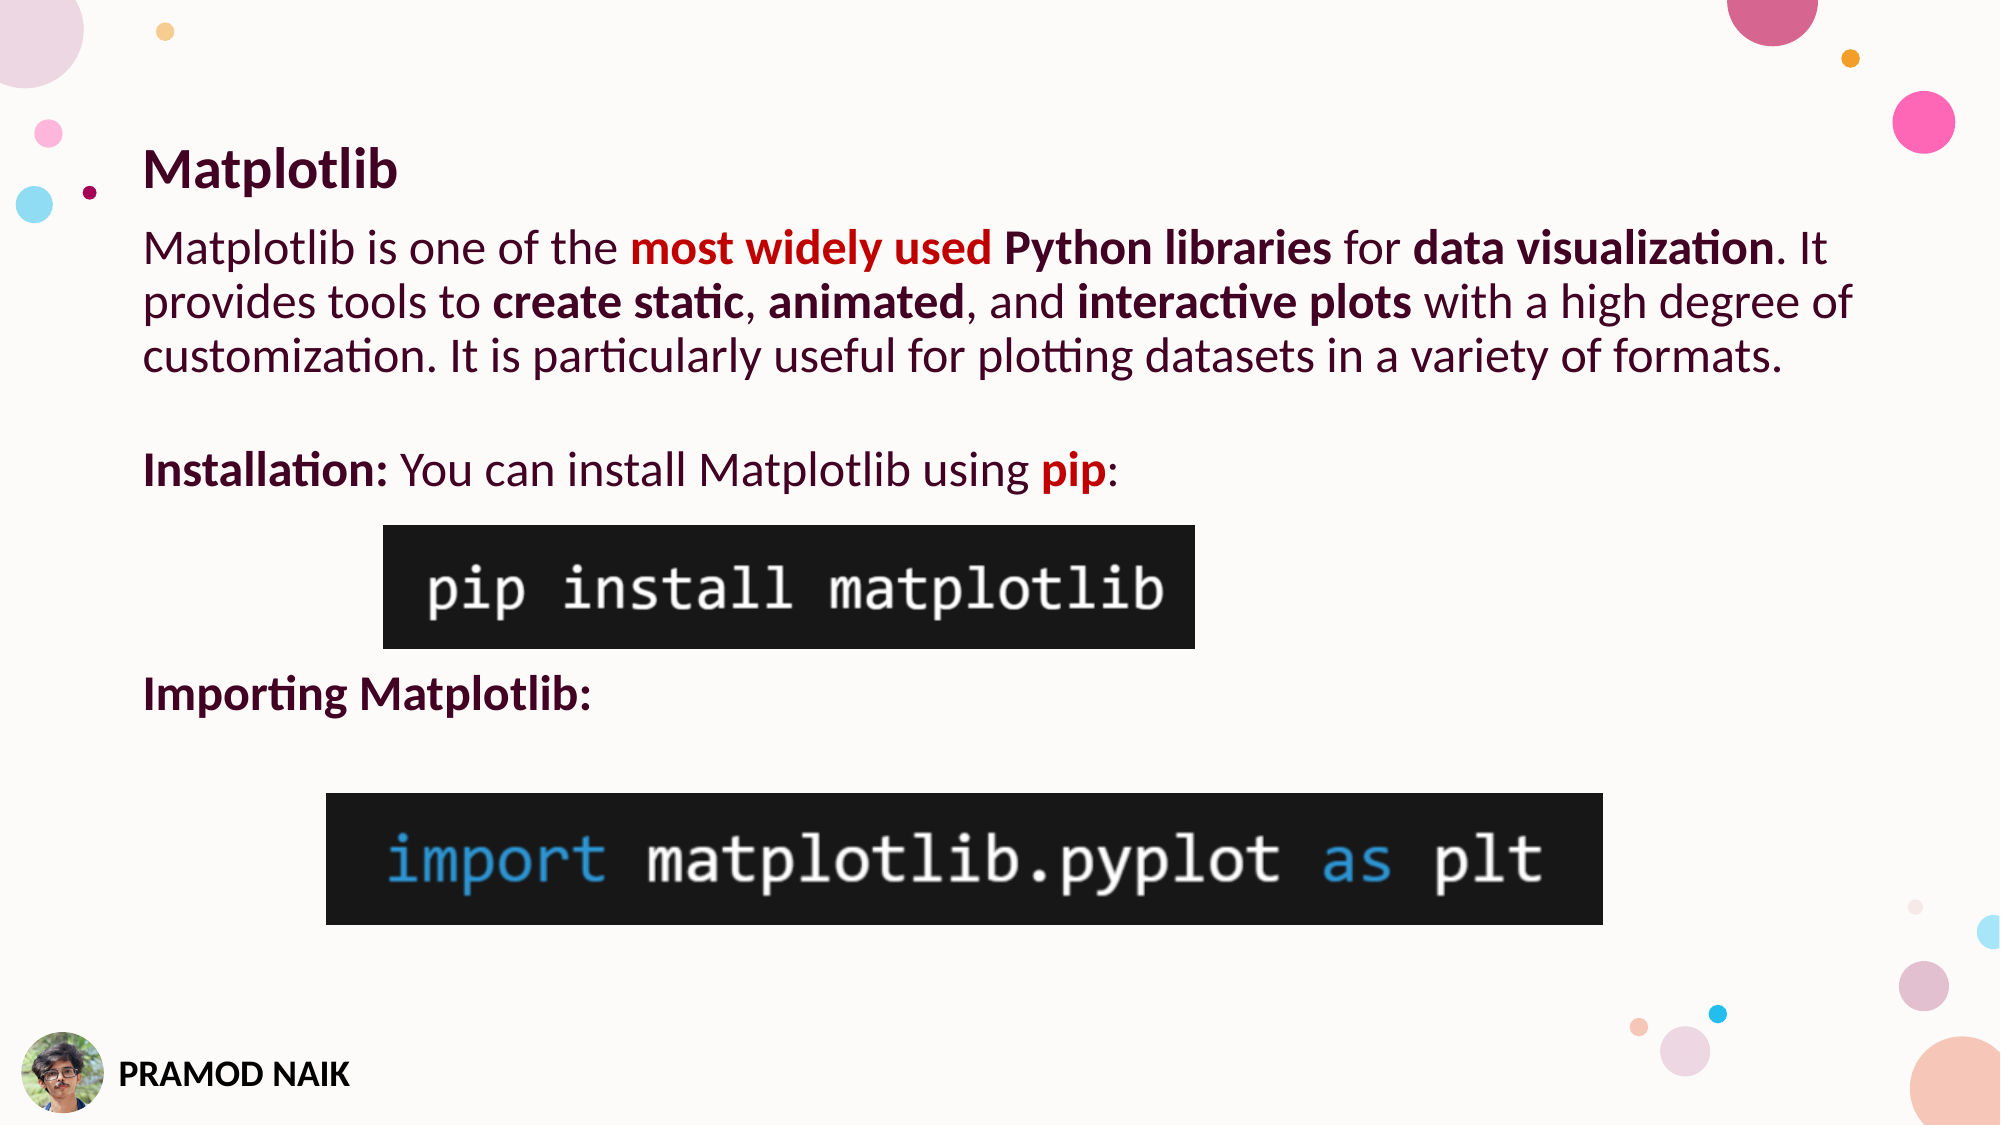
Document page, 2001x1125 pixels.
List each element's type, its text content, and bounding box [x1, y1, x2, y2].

list Matplotlib Matplotlib is one of the most widely used Python libraries for data visualization. It provides tools to create static, animated, and interactive plots with a high degree of customization. It is particularly useful for plotting datasets in a variety of formats. Installation: You can install Matplotlib using pip: Importing Matplotlib: [127, 130, 1877, 1014]
picture [326, 793, 1603, 925]
picture [21, 1031, 104, 1114]
picture [383, 525, 1195, 649]
